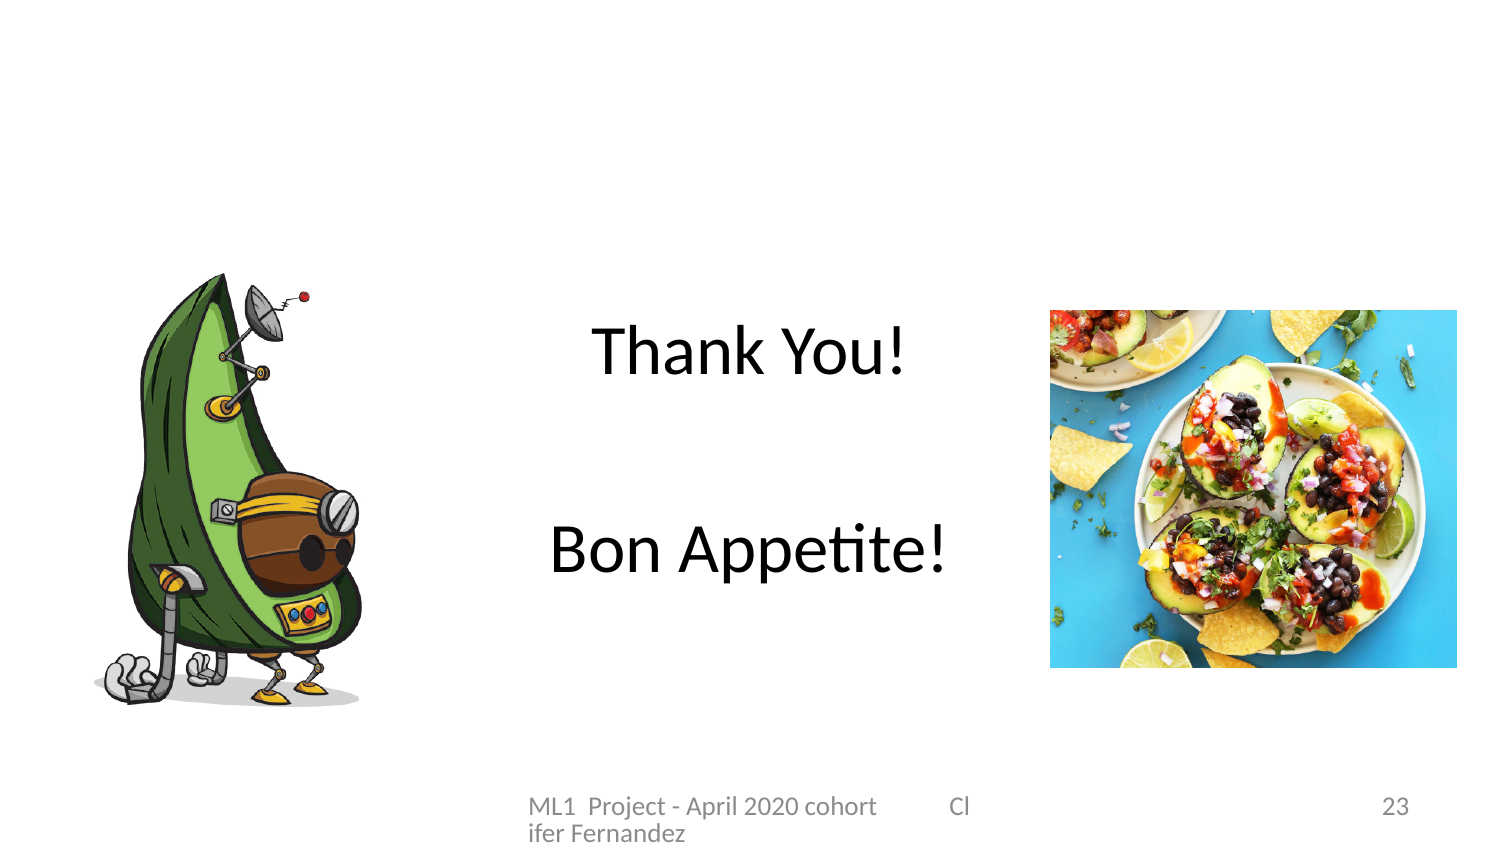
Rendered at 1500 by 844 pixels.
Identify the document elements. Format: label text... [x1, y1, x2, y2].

list Thank You! Bon Appetite! [75, 196, 1425, 754]
picture [1049, 310, 1458, 668]
footer ML1 Project - April 2020 cohort Clifer Fernandez [512, 782, 988, 827]
slide_number 23 [1074, 782, 1425, 827]
picture [74, 259, 395, 719]
